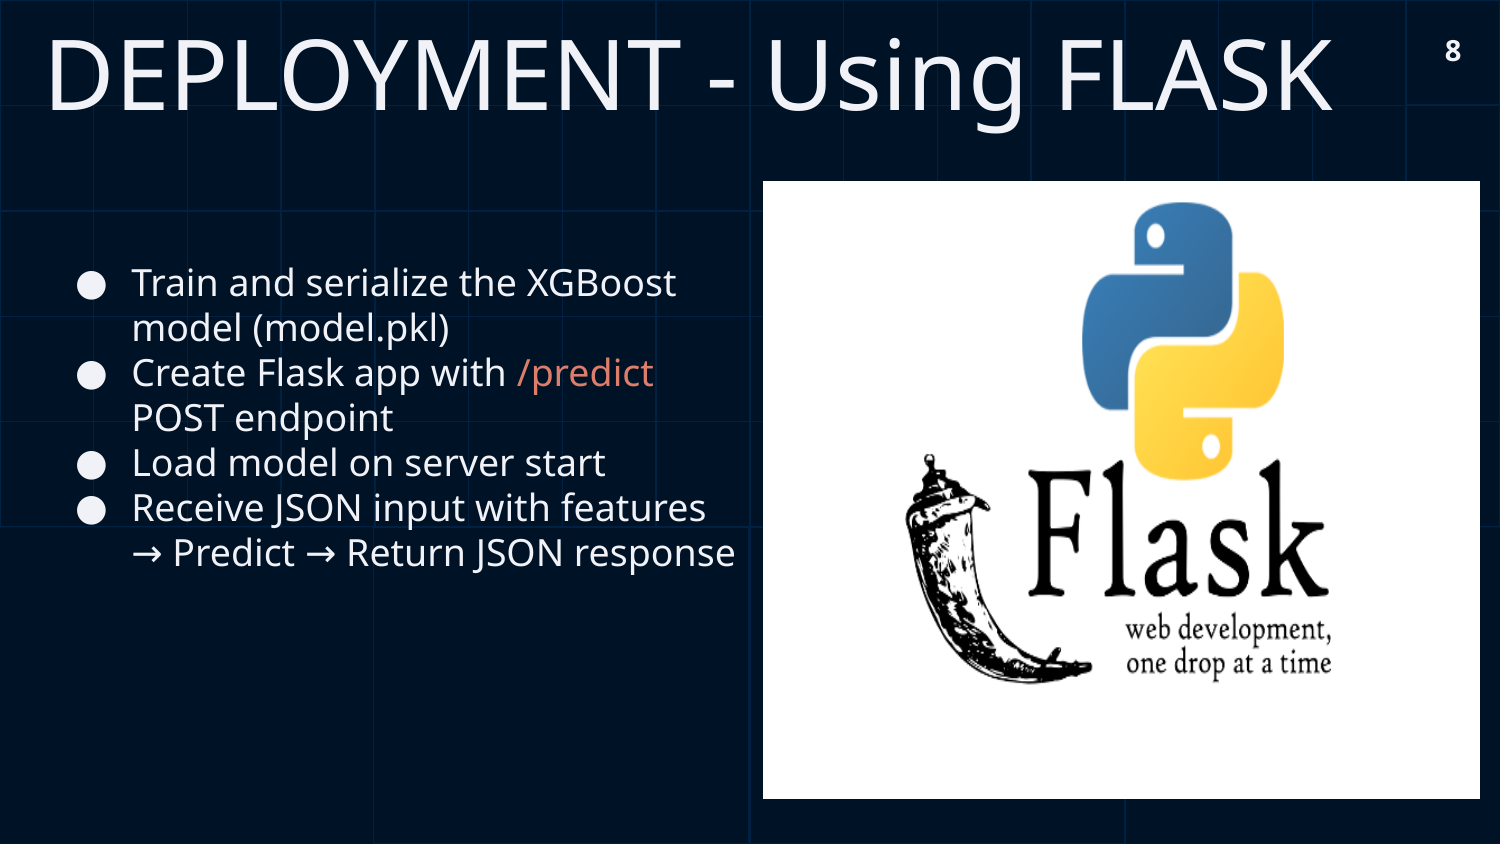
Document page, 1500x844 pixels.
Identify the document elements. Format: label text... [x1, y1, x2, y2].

title DEPLOYMENT - Using FLASK [28, 20, 1407, 155]
slide_number ‹#› [1406, 0, 1500, 106]
list Train and serialize the XGBoost model (model.pkl) Create Flask app with /predict POST endpoint Load model on server start Receive JSON input with features → Predict → Return JSON response [41, 243, 757, 844]
picture [763, 181, 1480, 799]
